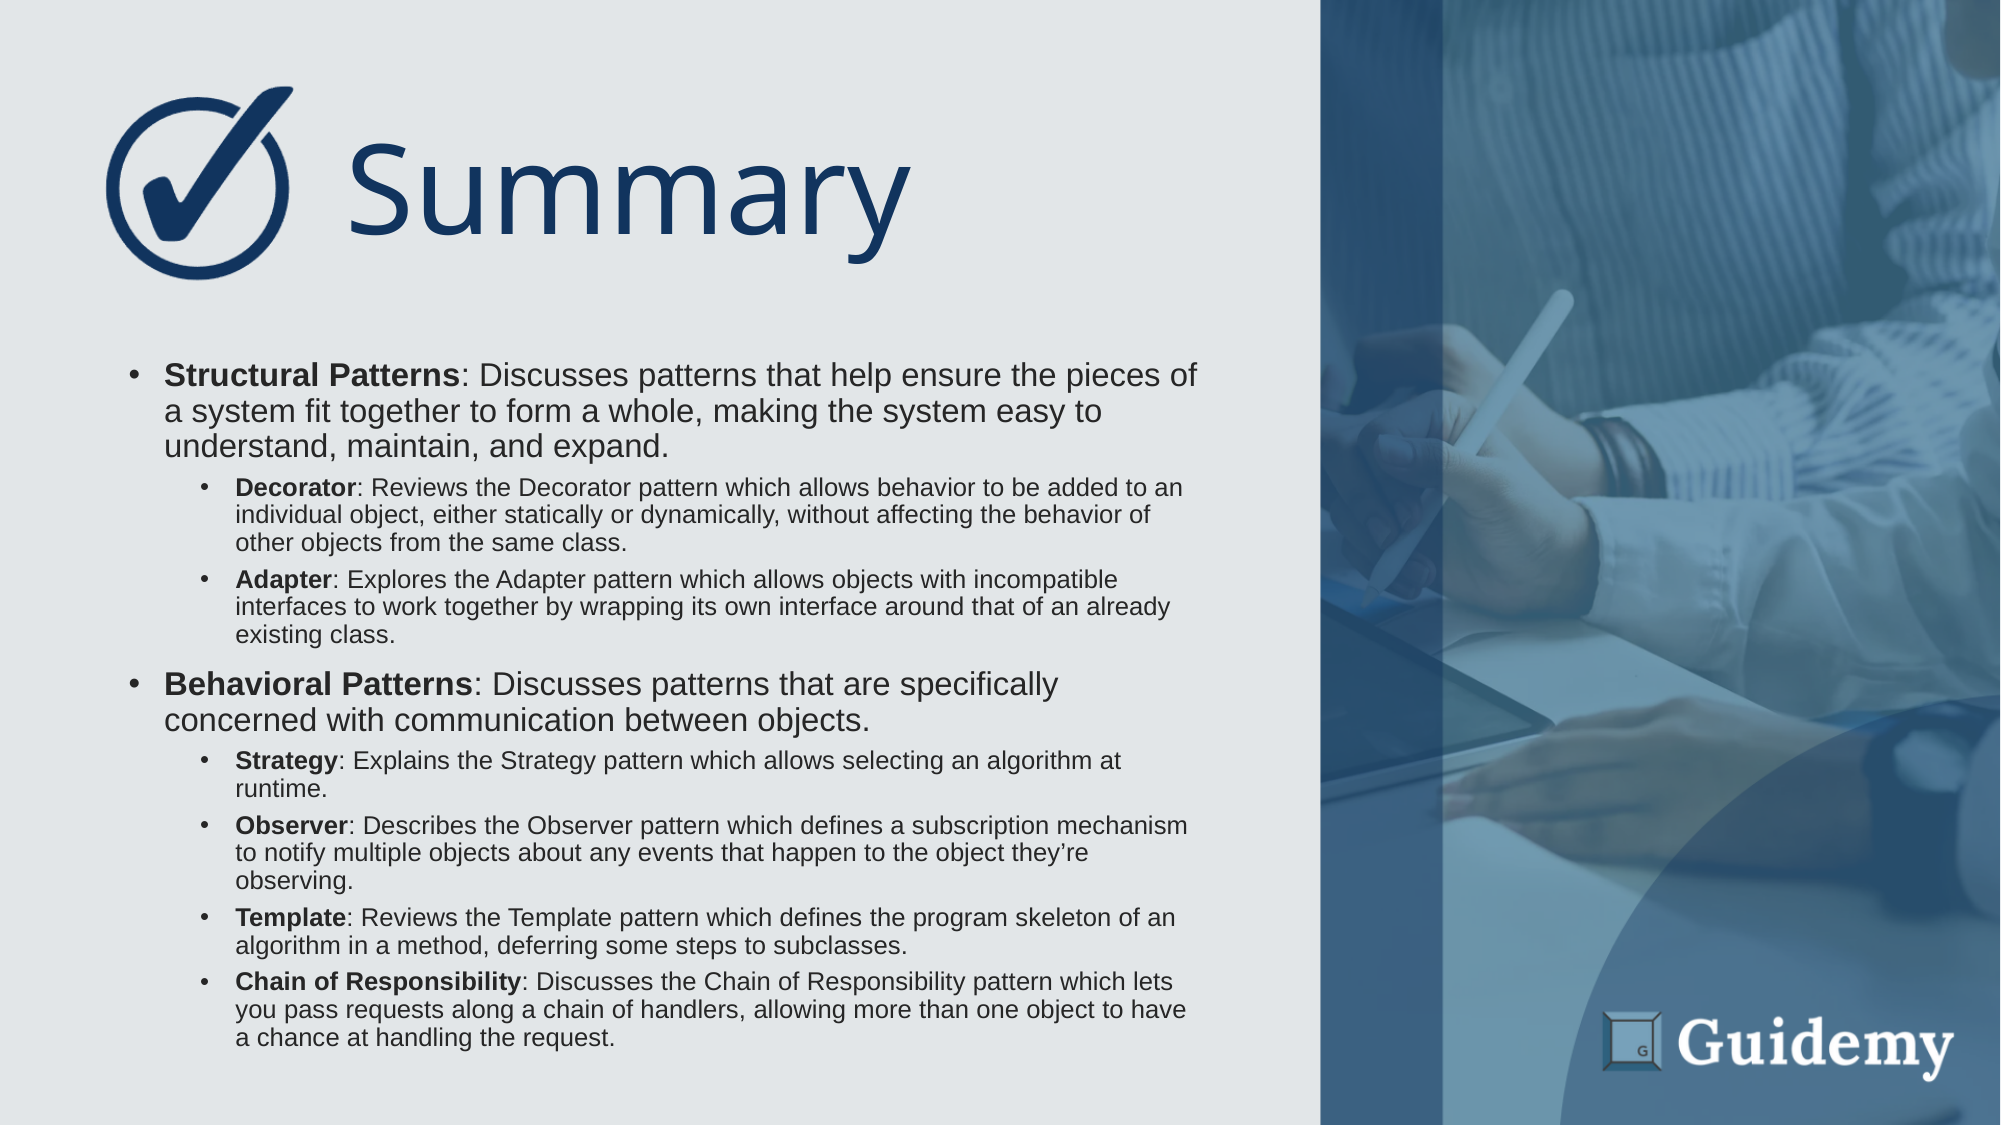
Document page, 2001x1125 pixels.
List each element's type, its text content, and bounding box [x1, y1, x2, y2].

picture [0, 0, 2001, 1125]
title Summary [330, 88, 1362, 300]
list Structural Patterns: Discusses patterns that help ensure the pieces of a system fit together to form a whole, making the system easy to understand, maintain, and expand. Decorator: Reviews the Decorator pattern which allows behavior to be added to an individual object, either statically or dynamically, without affecting the behavior of other objects from the same class. Adapter: Explores the Adapter pattern which allows objects with incompatible interfaces to work together by wrapping its own interface around that of an already existing class. Behavioral Patterns: Discusses patterns that are specifically concerned with communication between objects. Strategy: Explains the Strategy pattern which allows selecting an algorithm at runtime. Observer: Describes the Observer pattern which defines a subscription mechanism to notify multiple objects about any events that happen to the object they’re observing. Template: Reviews the Template pattern which defines the program skeleton of an algorithm in a method, deferring some steps to subclasses. Chain of Responsibility: Discusses the Chain of Responsibility pattern which lets you pass requests along a chain of handlers, allowing more than one object to have a chance at handling the request. [113, 350, 1216, 1062]
